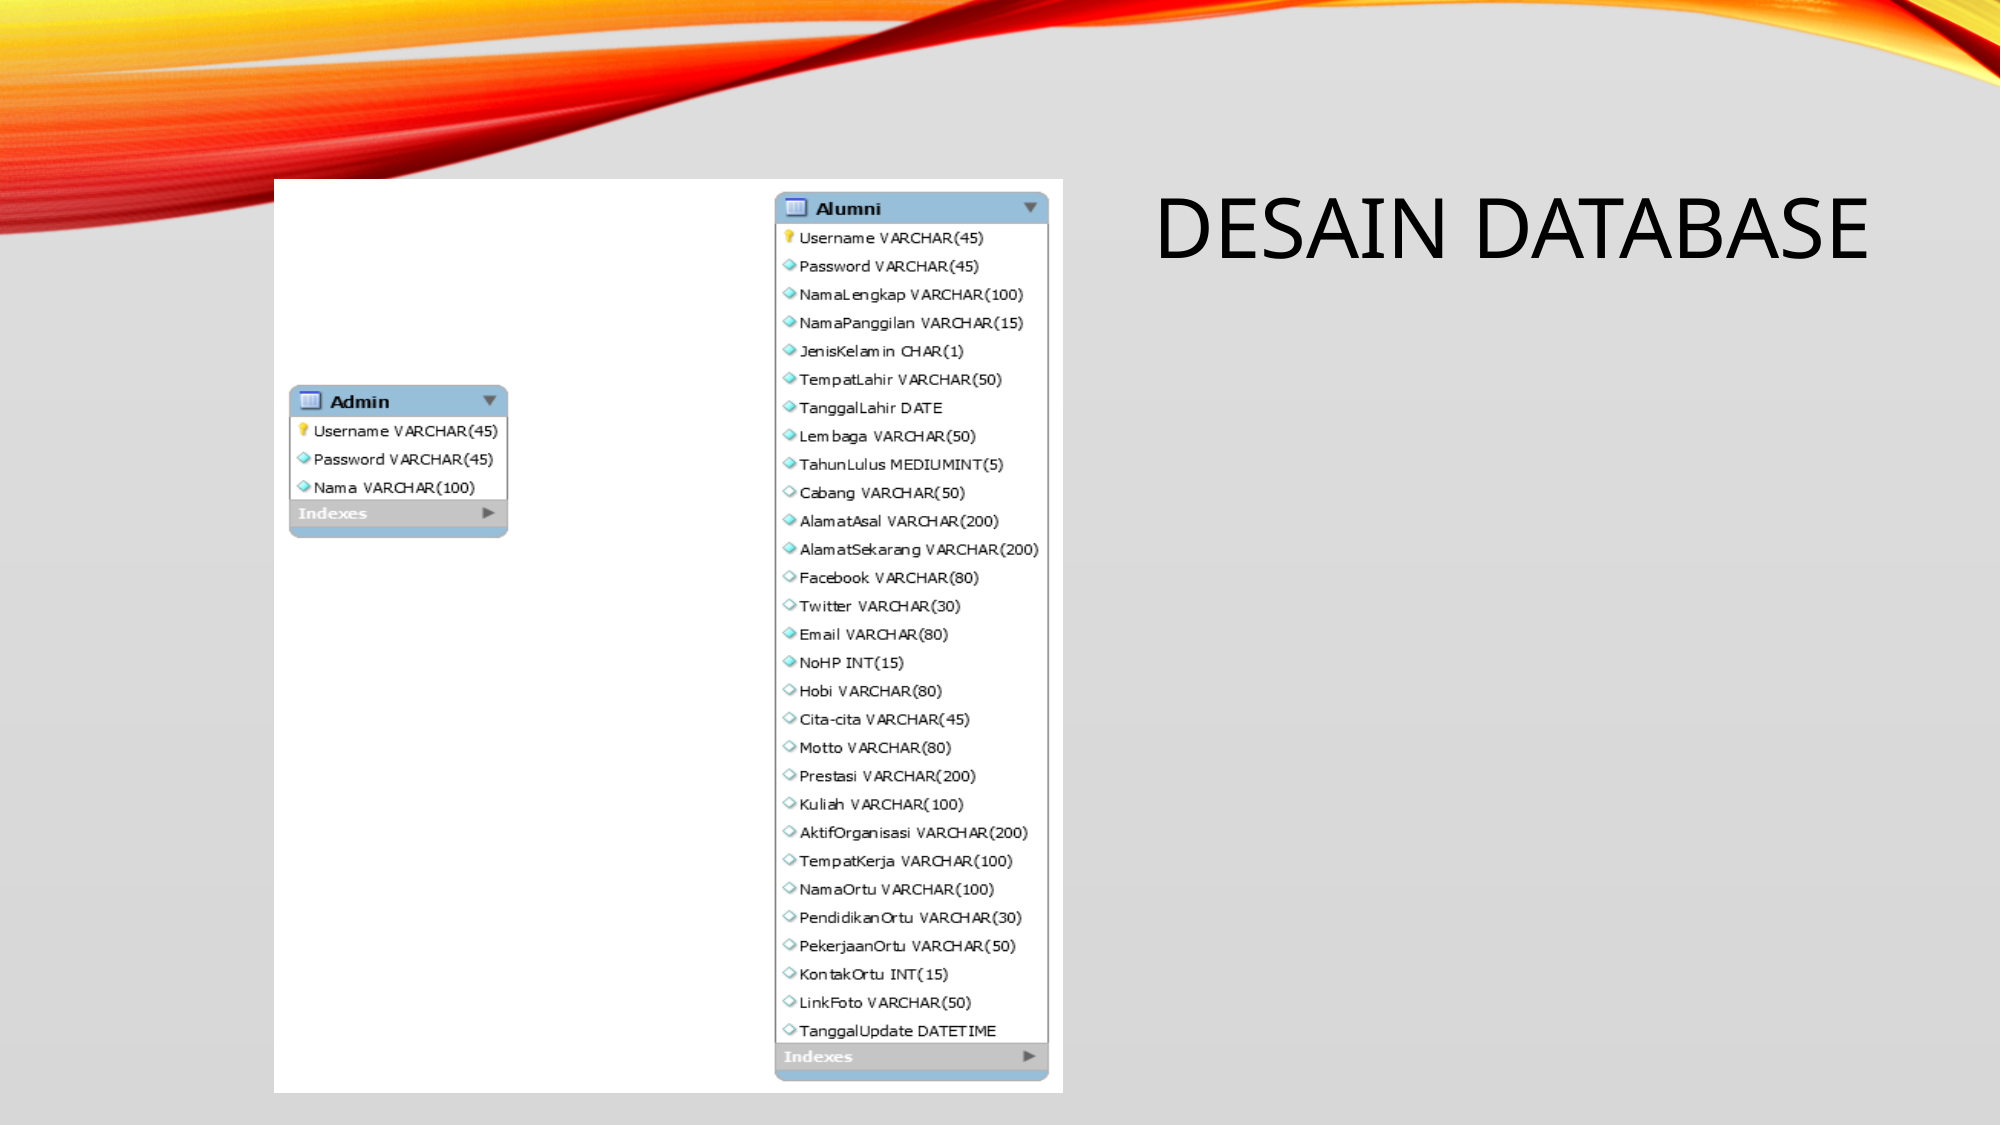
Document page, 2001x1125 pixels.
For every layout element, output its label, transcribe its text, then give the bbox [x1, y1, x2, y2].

picture [0, 0, 2000, 1093]
title Desain Database [474, 125, 1888, 338]
